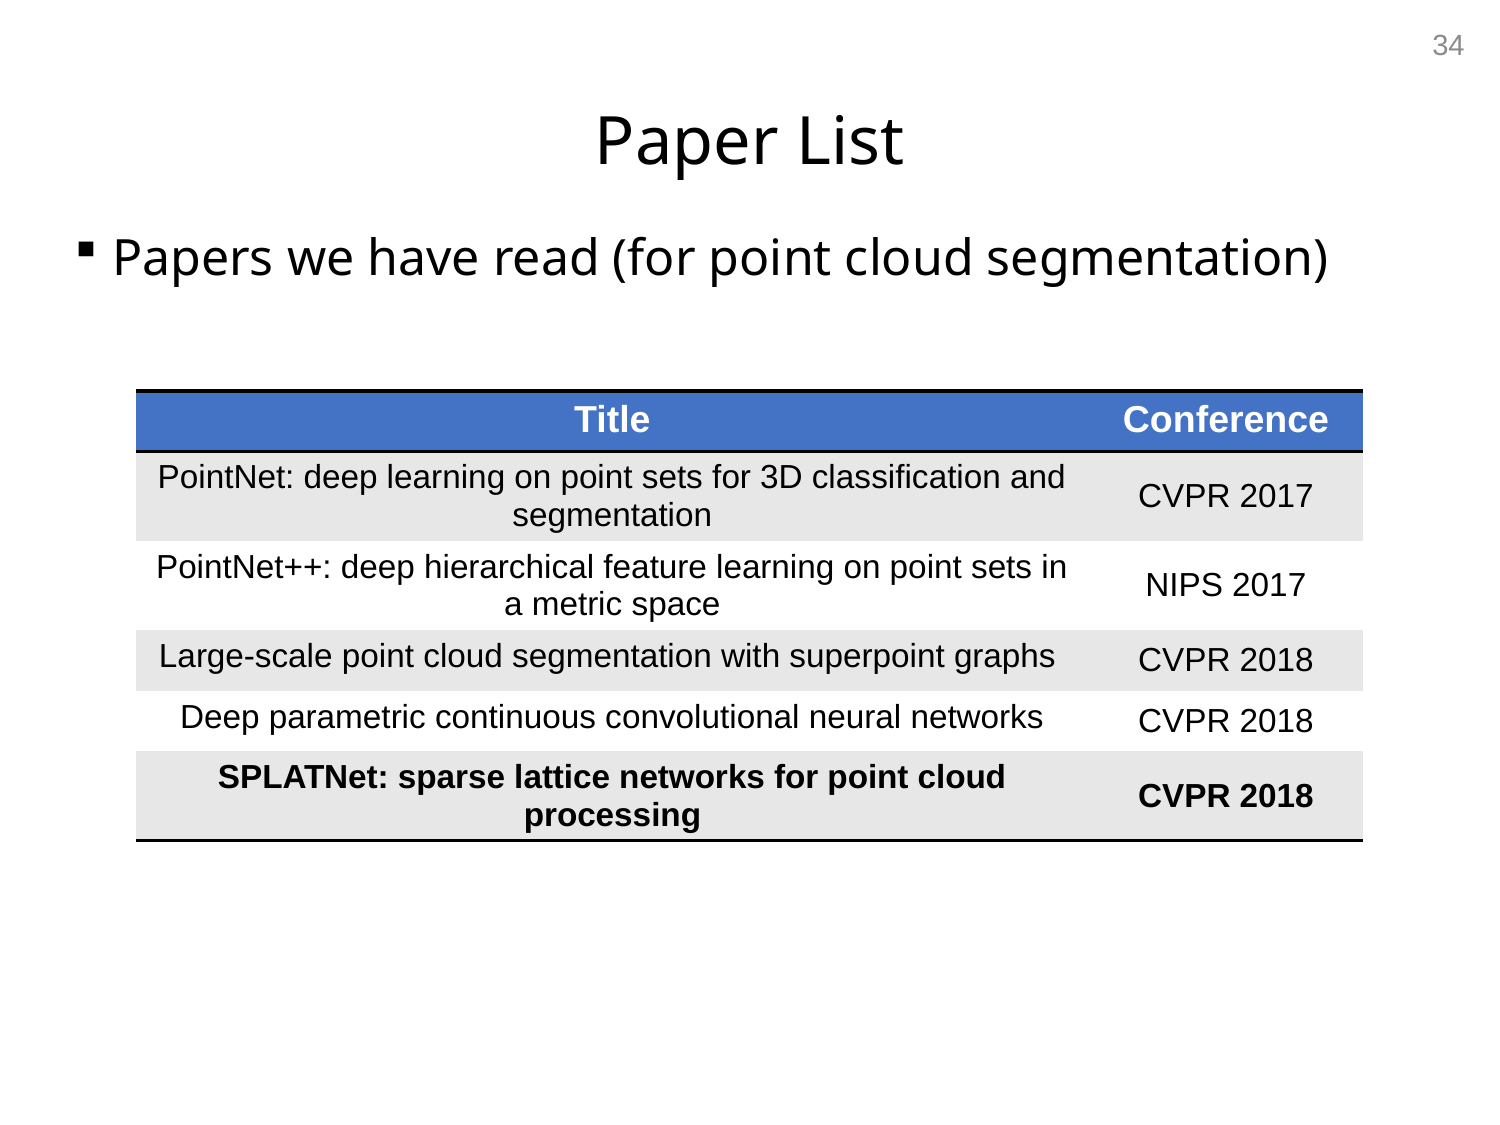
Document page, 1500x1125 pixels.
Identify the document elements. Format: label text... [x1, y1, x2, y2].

table_cell SPLATNet: sparse lattice networks for point cloud processing [136, 751, 1088, 839]
table_cell NIPS 2017 [1088, 541, 1363, 630]
table_cell Deep parametric continuous convolutional neural networks [136, 691, 1088, 751]
table_cell CVPR 2018 [1088, 751, 1363, 839]
slide_number 34 [1142, 14, 1480, 75]
table_cell CVPR 2018 [1088, 630, 1363, 691]
title Paper List [0, 92, 1500, 193]
table_header Conference [1088, 393, 1363, 450]
list Papers we have read (for point cloud segmentation) [59, 224, 1441, 402]
table_cell CVPR 2018 [1088, 691, 1363, 751]
table_header Title [136, 393, 1088, 450]
table_cell PointNet: deep learning on point sets for 3D classification and segmentation [136, 453, 1088, 541]
table_cell Large-scale point cloud segmentation with superpoint graphs [136, 630, 1088, 691]
table_cell CVPR 2017 [1088, 453, 1363, 541]
table_cell PointNet++: deep hierarchical feature learning on point sets in a metric space [136, 541, 1088, 630]
